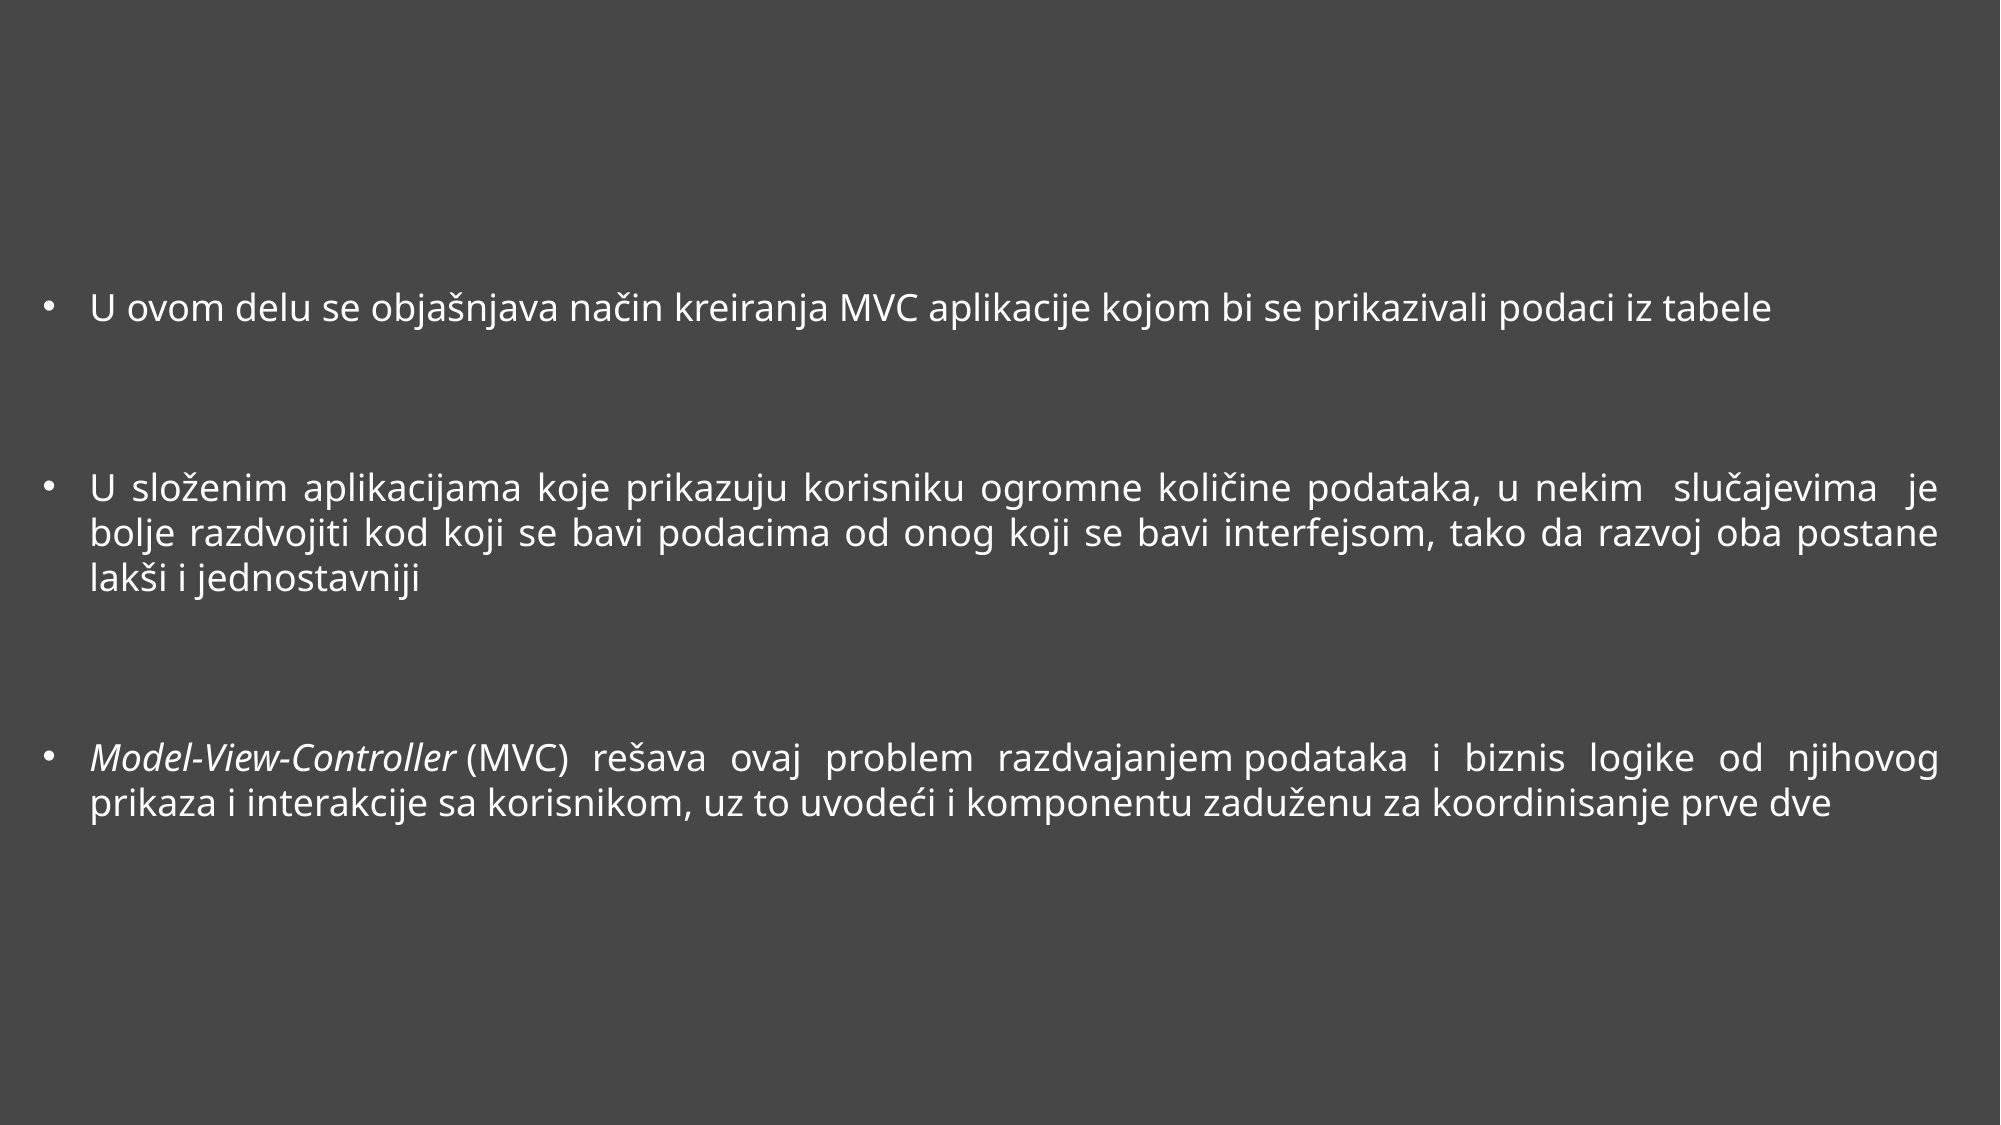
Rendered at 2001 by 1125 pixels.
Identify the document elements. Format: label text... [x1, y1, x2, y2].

text_box U ovom delu se objašnjava način kreiranja MVC aplikacije kojom bi se prikazivali podaci iz tabele U složenim aplikacijama koje prikazuju korisniku ogromne količine podataka, u nekim slučajevima je bolje razdvojiti kod koji se bavi podacima od onog koji se bavi interfejsom, tako da razvoj oba postane lakši i jednostavniji Model-View-Controller (MVC) rešava ovaj problem razdvajanjem podataka i biznis logike od njihovog prikaza i interakcije sa korisnikom, uz to uvodeći i komponentu zaduženu za koordinisanje prve dve [27, 276, 1956, 831]
